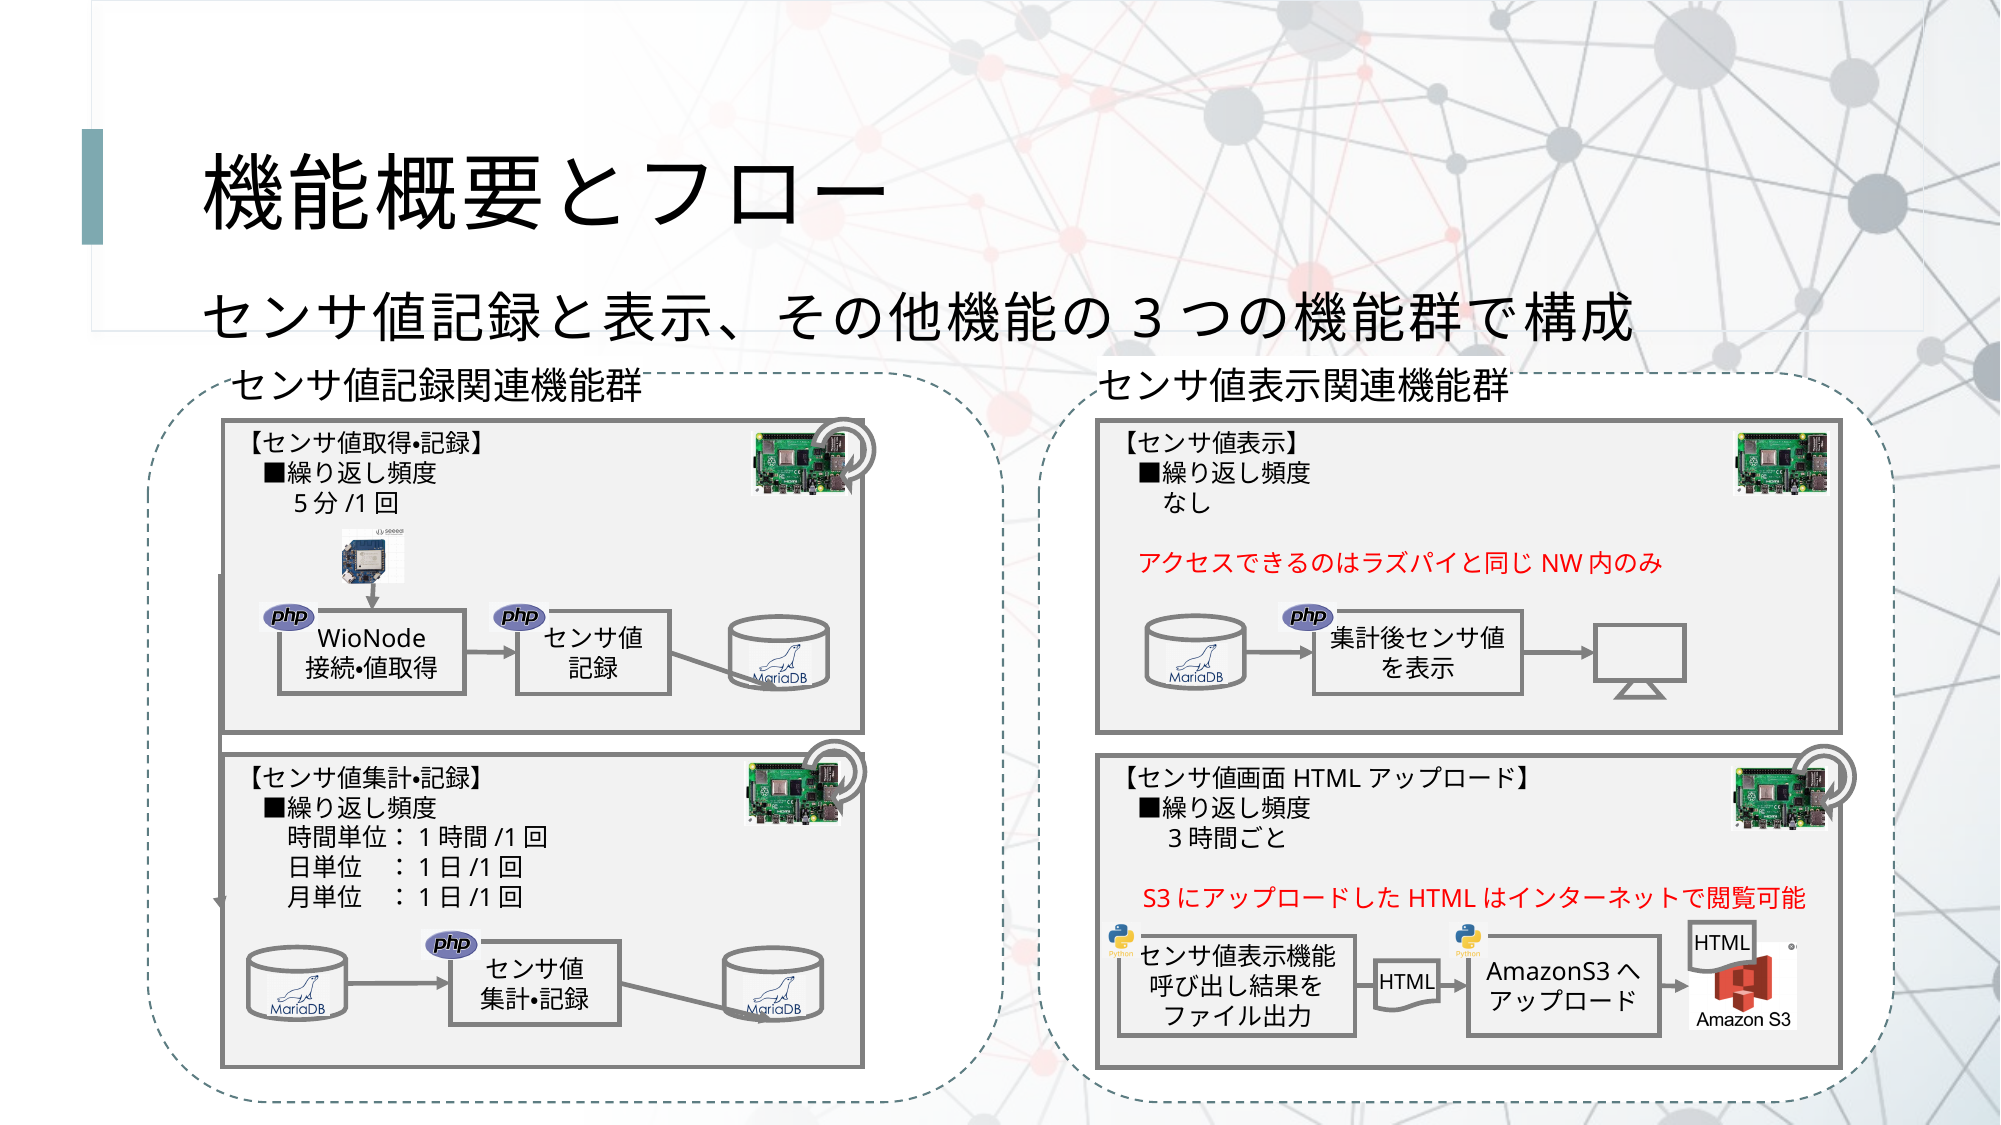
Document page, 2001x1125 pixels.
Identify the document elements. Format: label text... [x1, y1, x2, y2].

text_box AmazonS3へ アップロード [1467, 935, 1660, 1037]
text_box センサ値 集計・記録 [450, 940, 621, 1026]
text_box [724, 947, 822, 1021]
text_box センサ値表示関連機能群 [1082, 355, 1526, 415]
picture [1278, 602, 1337, 632]
text_box 【センサ値画面HTMLアップロード】 ■繰り返し頻度 3時間ごと S3にアップロードしたHTMLはインターネットで閲覧可能 [1096, 755, 1841, 1069]
text_box 【センサ値表示】 ■繰り返し頻度 なし アクセスできるのはラズパイと同じNW内のみ [1096, 419, 1841, 733]
text_box [1794, 745, 1856, 818]
title 機能概要とフロー [183, 90, 1851, 252]
picture [342, 529, 405, 584]
picture [489, 602, 549, 632]
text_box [1146, 615, 1245, 689]
text_box センサ値表示機能呼び出し結果をファイル出力 [1118, 935, 1356, 1037]
text_box 集計後センサ値を表示 [1313, 610, 1523, 695]
text_box HTML [1688, 921, 1756, 970]
picture [751, 431, 848, 496]
picture [1731, 766, 1828, 831]
text_box [817, 418, 876, 491]
picture [744, 761, 841, 826]
text_box 【センサ値取得・記録】 ■繰り返し頻度 5分/1回 [222, 419, 863, 733]
text_box センサ値記録関連機能群 [215, 355, 659, 415]
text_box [248, 947, 346, 1020]
picture [421, 929, 481, 960]
picture [1689, 942, 1797, 1030]
text_box [804, 740, 867, 813]
text_box HTML [1374, 986, 1440, 1012]
text_box WioNode 接続・値取得 [278, 609, 466, 695]
picture [1101, 922, 1141, 958]
text_box HTML [1374, 959, 1440, 985]
text_box センサ値 記録 [516, 610, 671, 695]
text_box センサ値記録と表示、その他機能の3つの機能群で構成 [183, 252, 1851, 363]
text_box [730, 616, 828, 690]
picture [1733, 431, 1830, 496]
text_box [1037, 372, 1895, 1104]
text_box [146, 372, 1005, 1104]
picture [259, 602, 318, 632]
picture [1449, 922, 1488, 958]
text_box 【センサ値集計・記録】 ■繰り返し頻度 時間単位：1時間/1回 日単位 ：1日/1回 月単位 ：1日/1回 [221, 754, 863, 1068]
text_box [1595, 625, 1685, 698]
